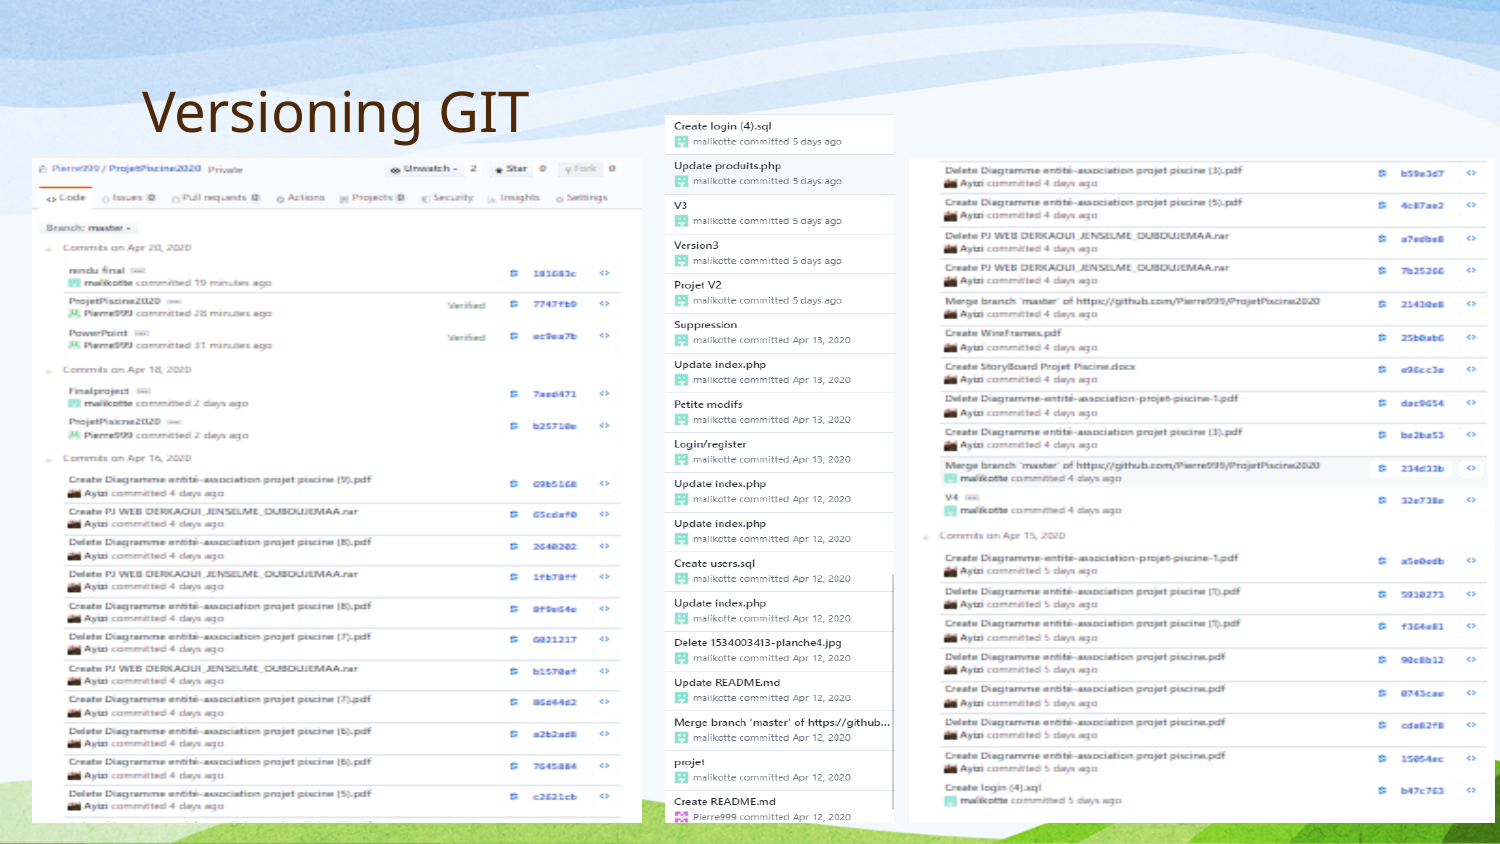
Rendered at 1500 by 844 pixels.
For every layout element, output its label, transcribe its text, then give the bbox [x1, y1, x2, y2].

picture [0, 0, 1500, 844]
title Versioning GIT [131, 0, 1369, 150]
